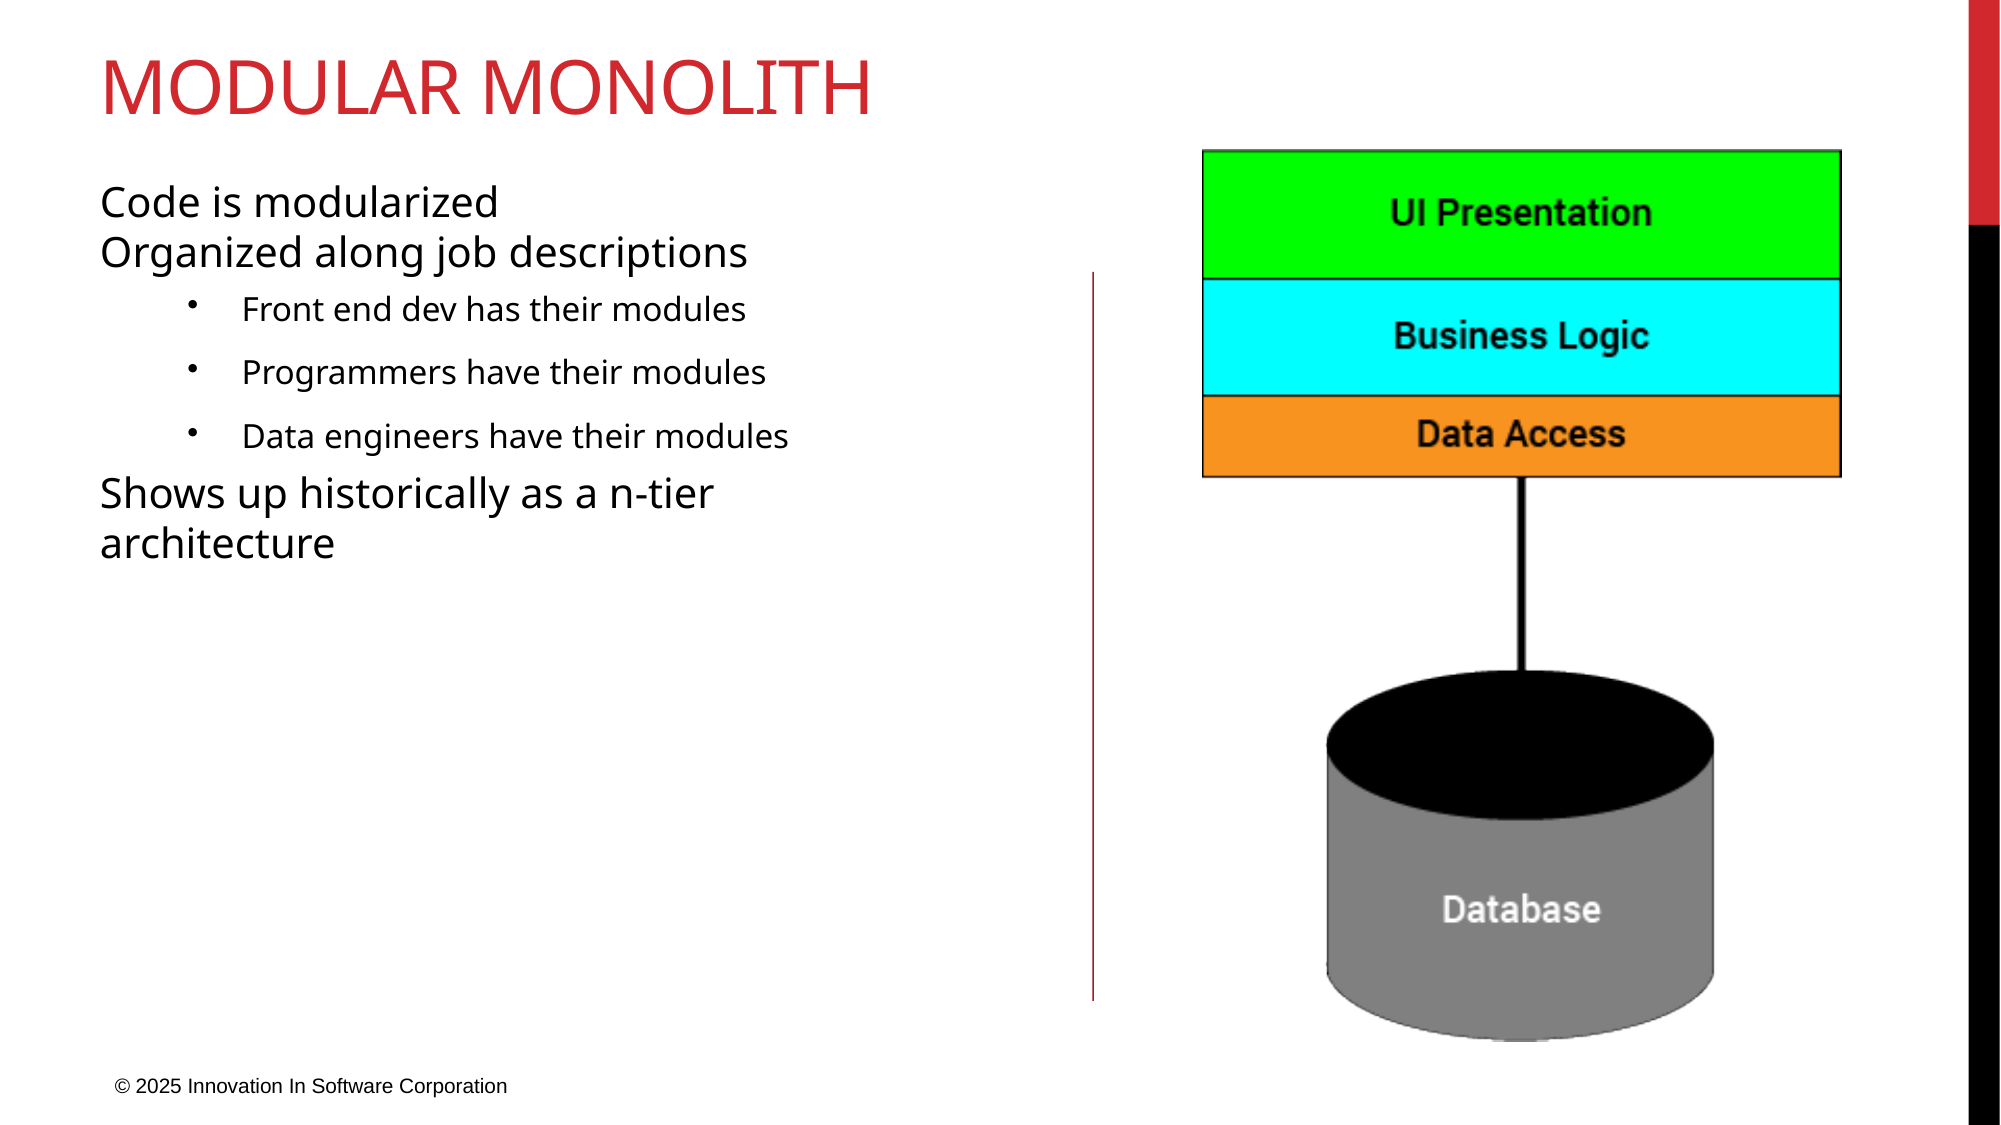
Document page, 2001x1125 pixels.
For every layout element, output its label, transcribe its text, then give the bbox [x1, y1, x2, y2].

picture [1201, 149, 1842, 1042]
list Code is modularized Organized along job descriptions Front end dev has their modules Programmers have their modules Data engineers have their modules Shows up historically as a n-tier architecture [99, 176, 914, 1005]
footer © 2025 Innovation In Software Corporation [99, 1065, 850, 1112]
title Modular Monolith [99, 0, 1820, 188]
